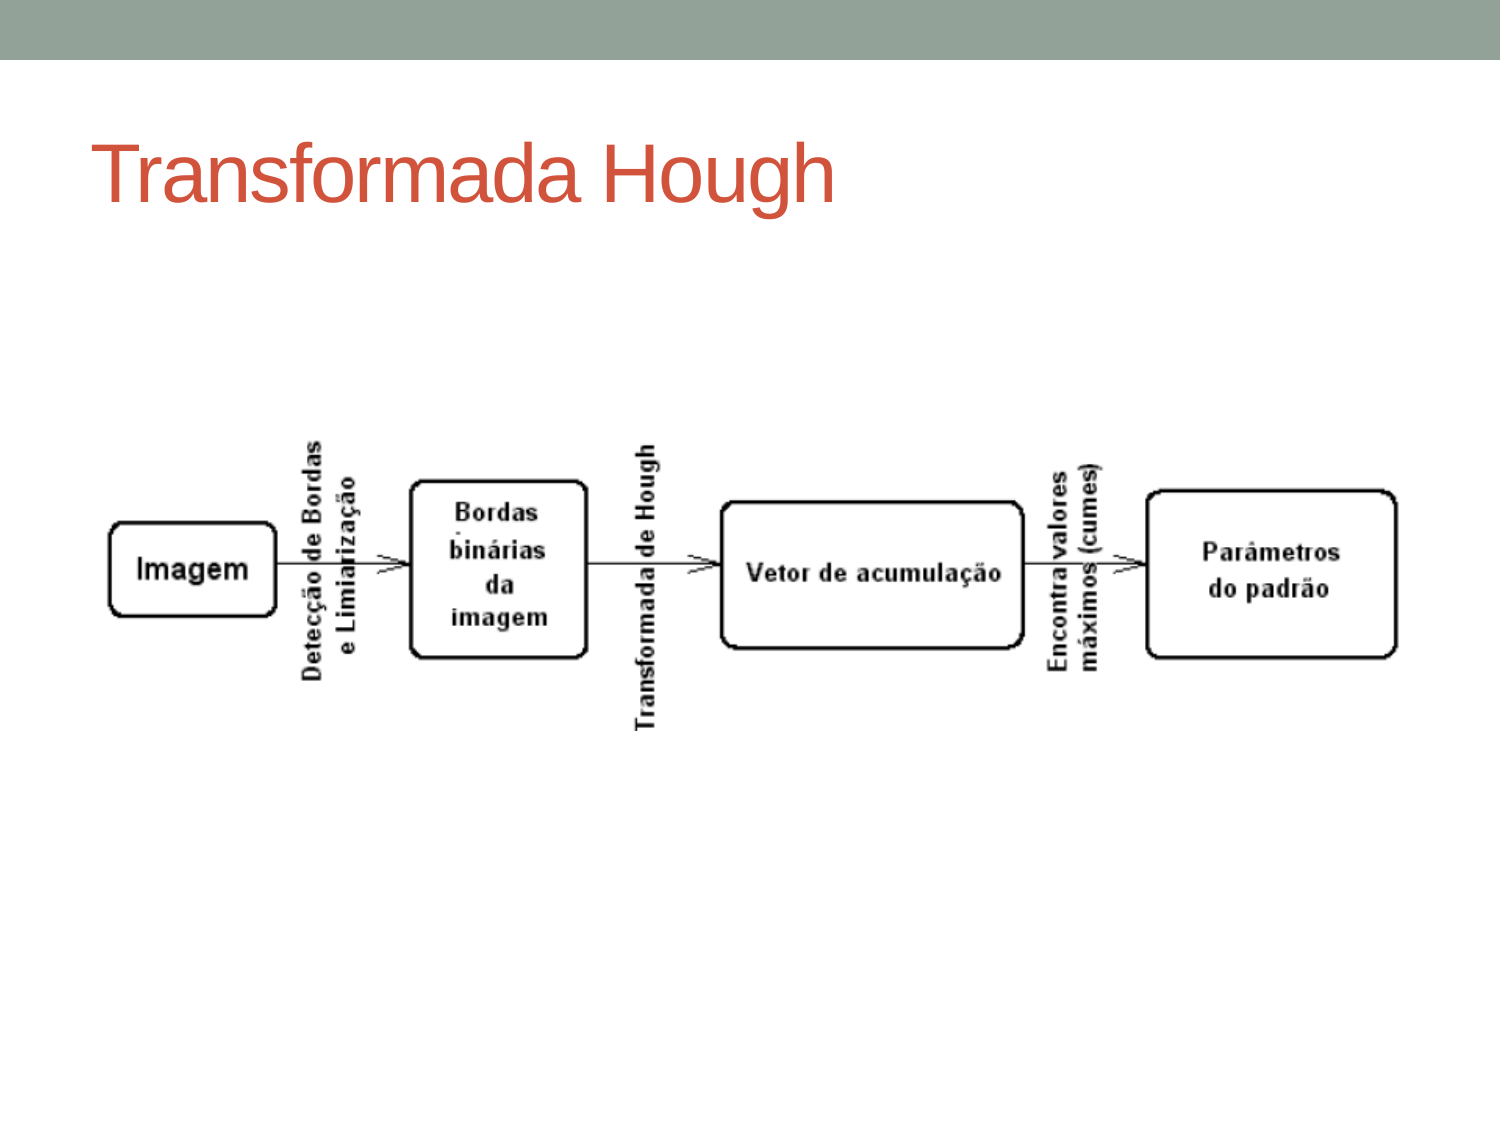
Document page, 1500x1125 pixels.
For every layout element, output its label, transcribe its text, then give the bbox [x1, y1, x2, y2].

picture [73, 394, 1427, 731]
title Transformada Hough [75, 87, 1425, 250]
